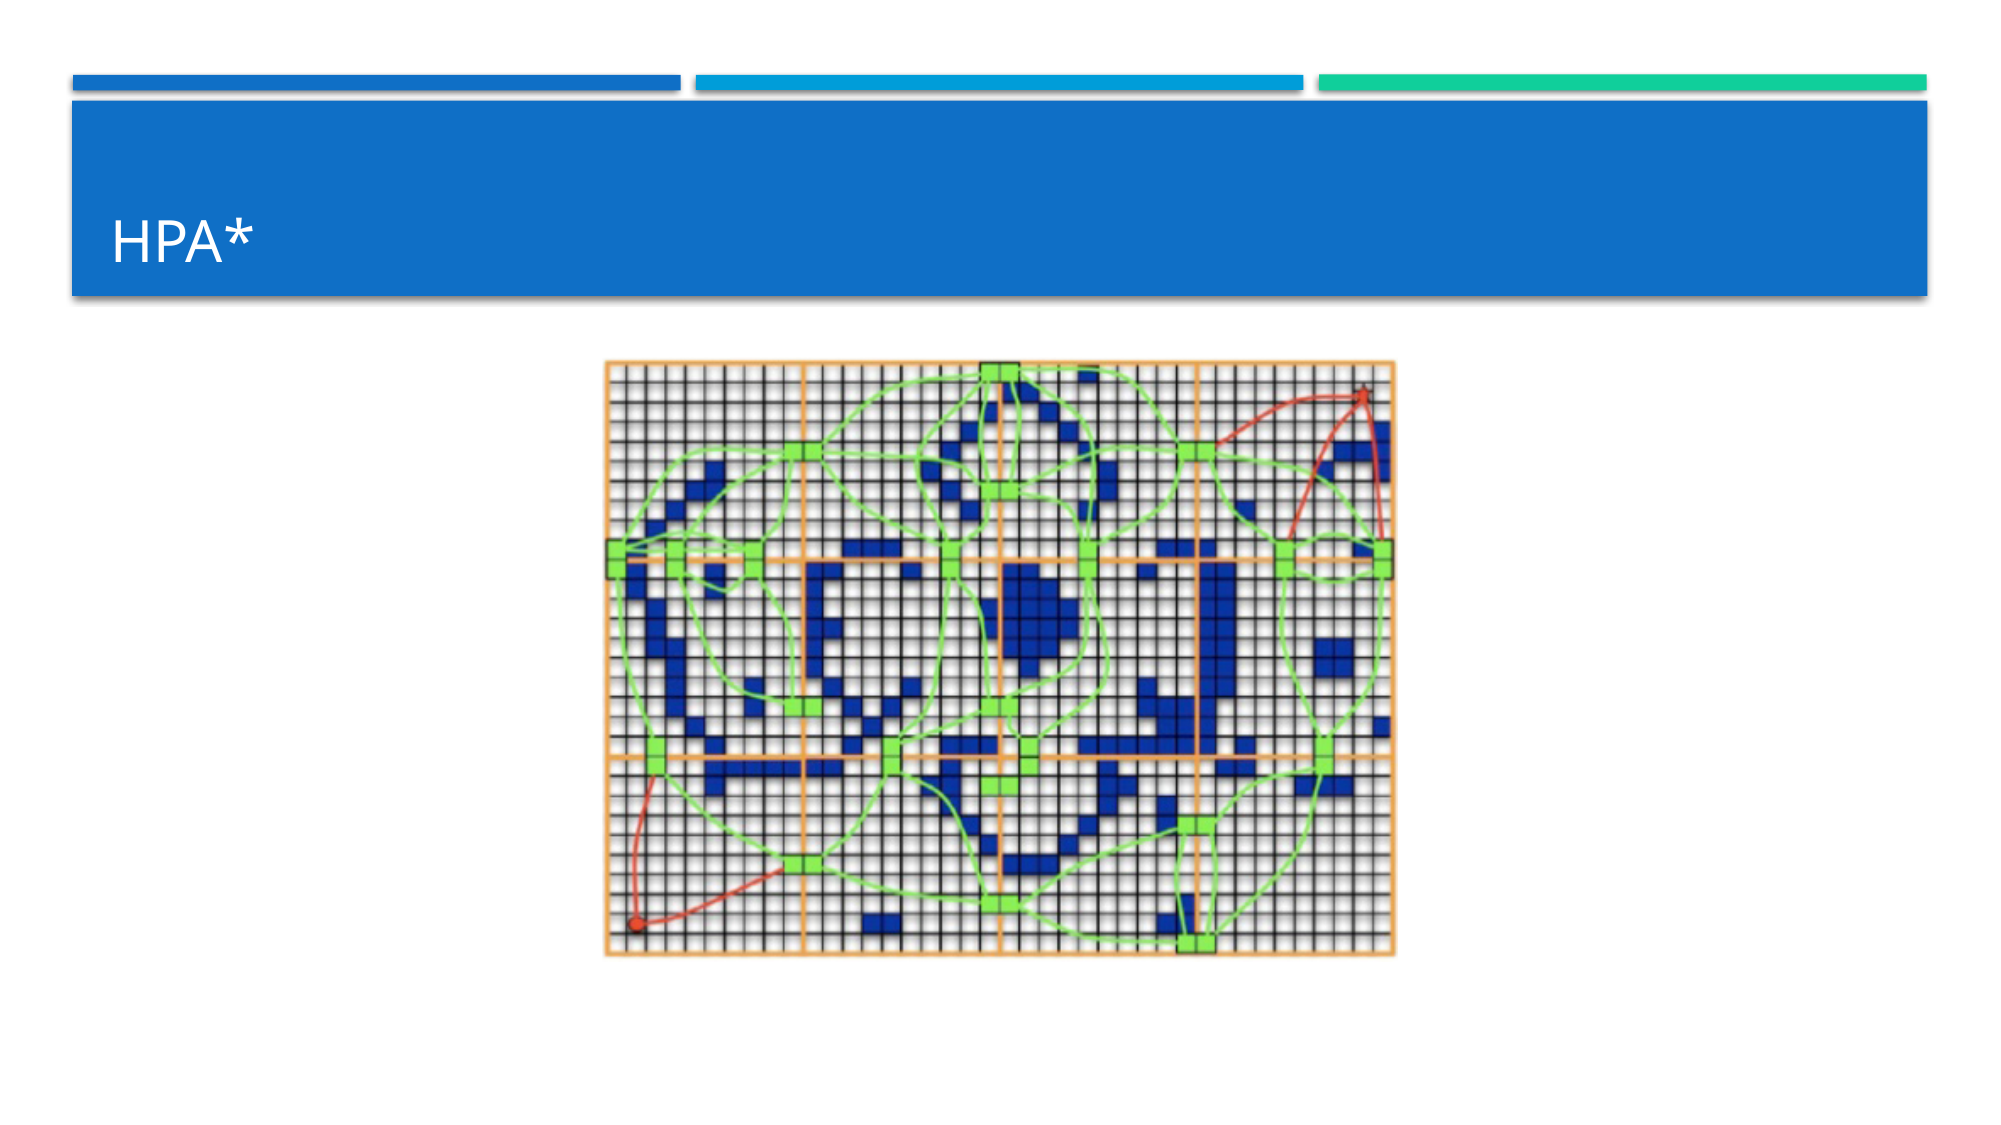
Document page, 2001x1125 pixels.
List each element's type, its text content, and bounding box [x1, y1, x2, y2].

title HPA* [95, 115, 1905, 282]
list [602, 357, 1398, 962]
